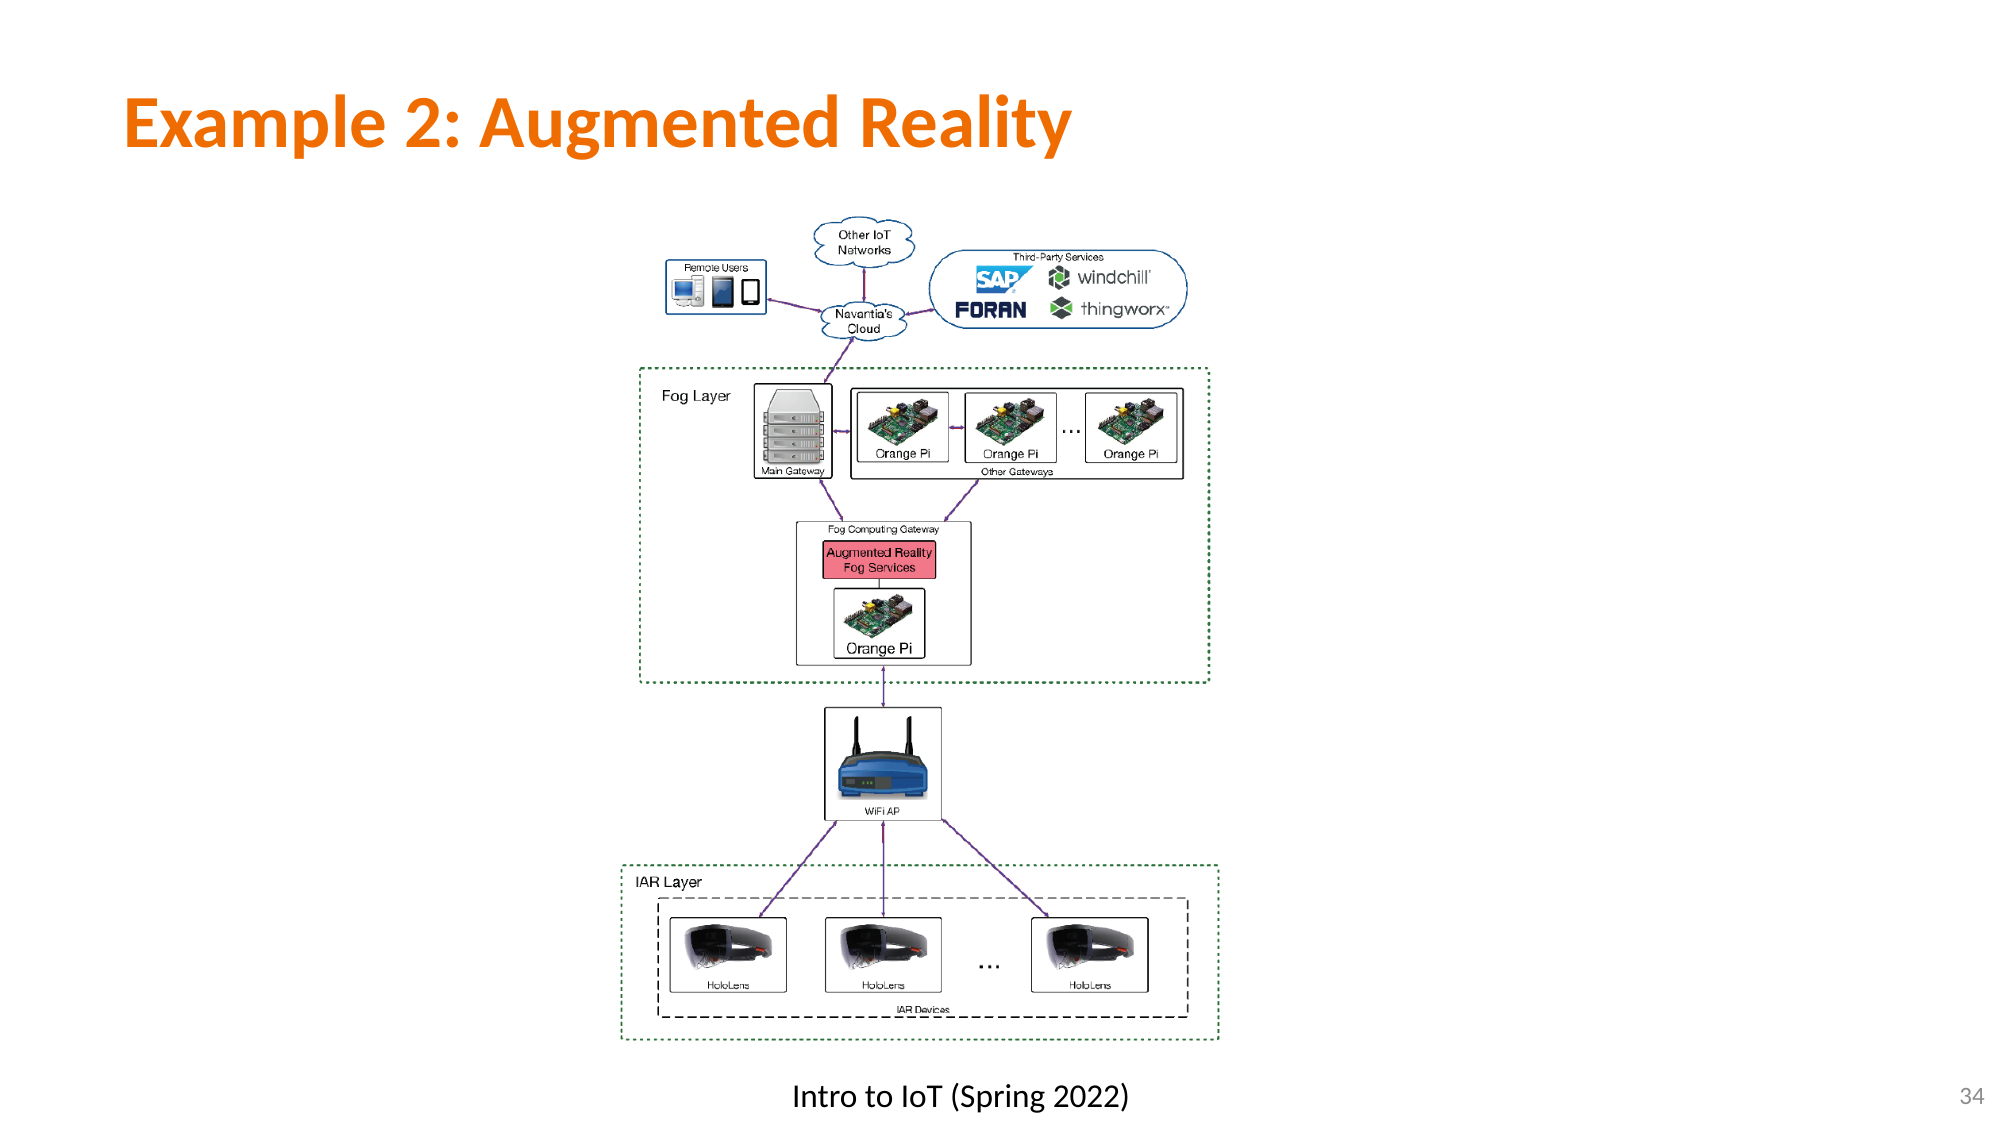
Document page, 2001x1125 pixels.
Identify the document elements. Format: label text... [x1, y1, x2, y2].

slide_number 34 [1899, 1065, 2000, 1125]
picture [611, 209, 1228, 1048]
text_box Intro to IoT (Spring 2022) [648, 1066, 1275, 1122]
title Example 2: Augmented Reality [108, 69, 1439, 166]
